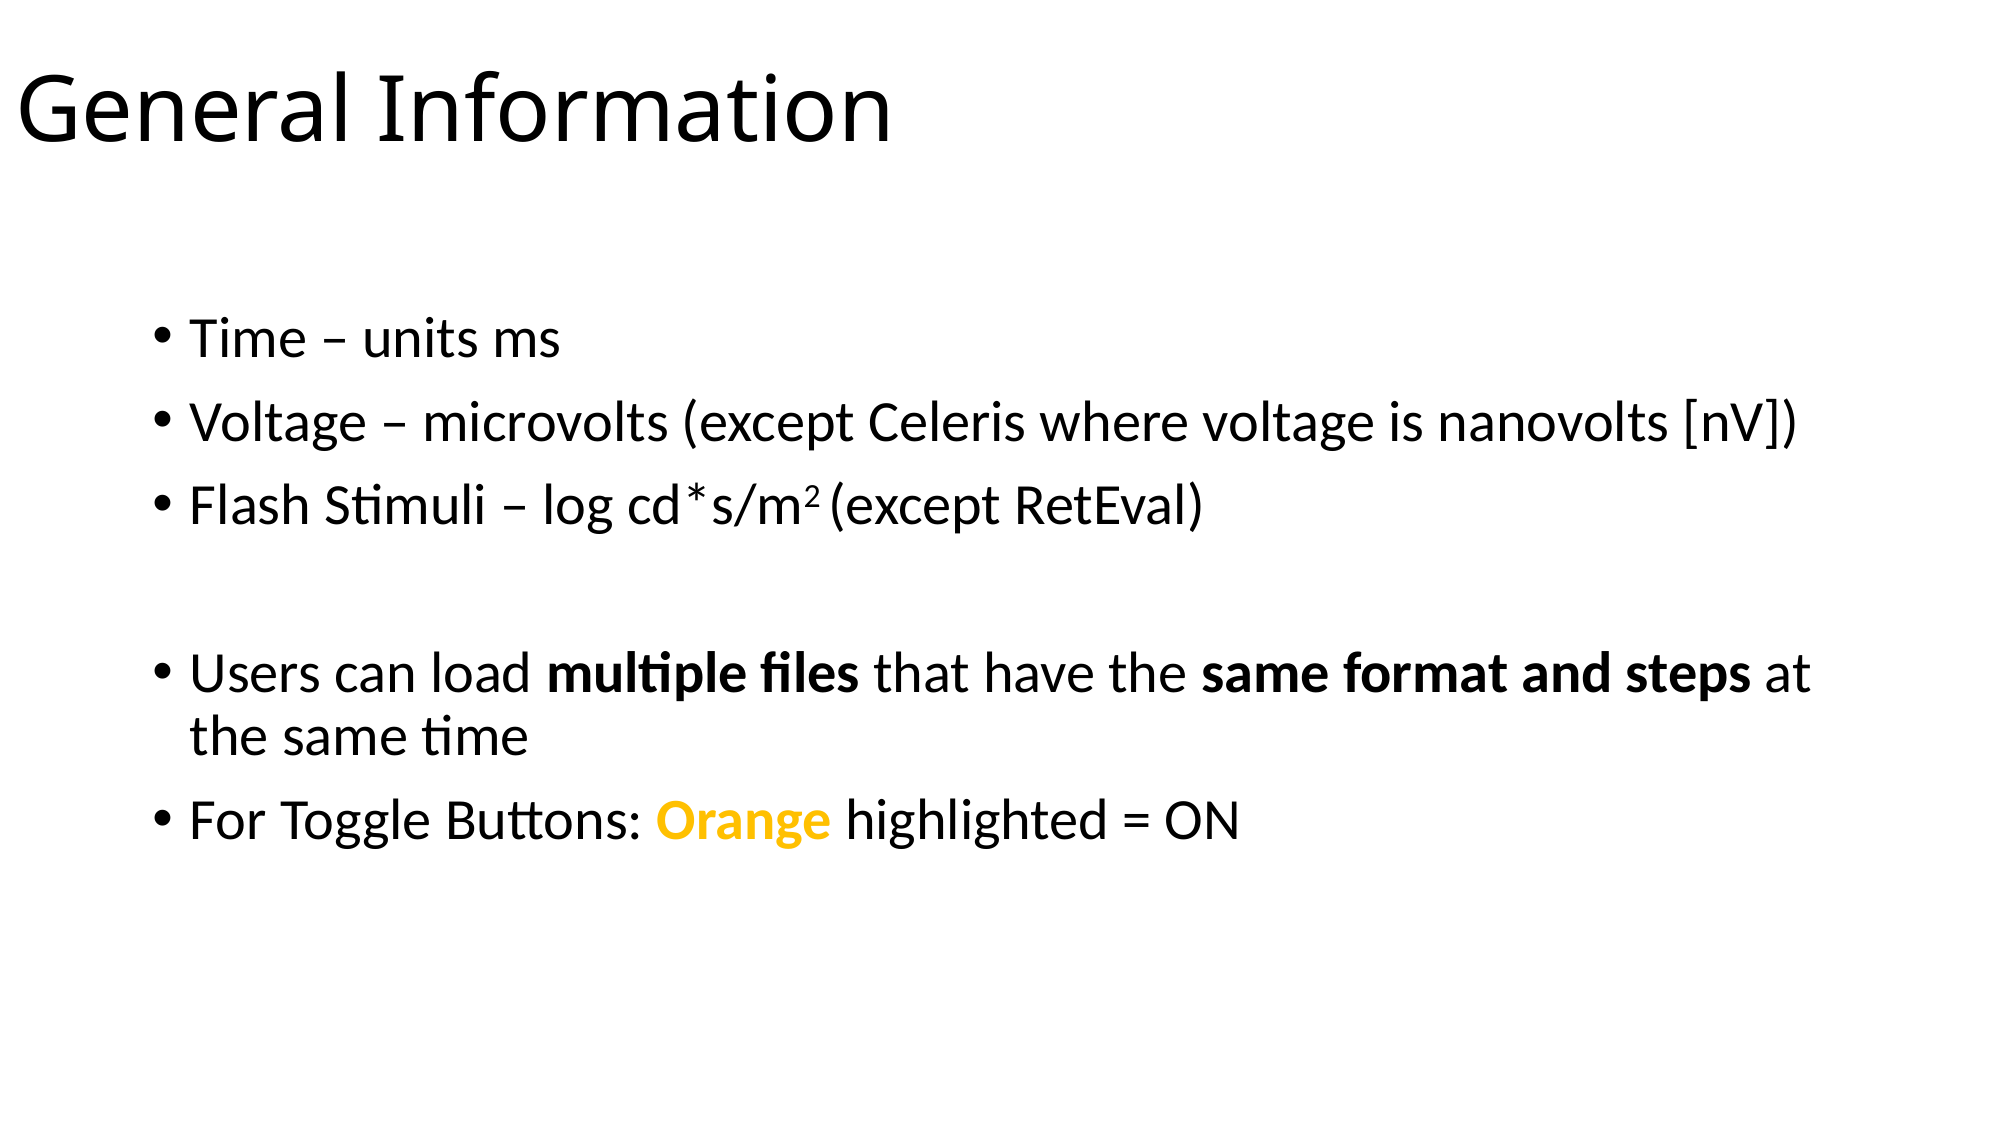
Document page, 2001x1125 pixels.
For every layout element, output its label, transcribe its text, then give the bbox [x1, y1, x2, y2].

title General Information [0, 3, 1725, 221]
list Time – units ms Voltage – microvolts (except Celeris where voltage is nanovolts [nV]) Flash Stimuli – log cd*s/m2 (except RetEval) Users can load multiple files that have the same format and steps at the same time For Toggle Buttons: Orange highlighted = ON [137, 299, 1863, 1014]
